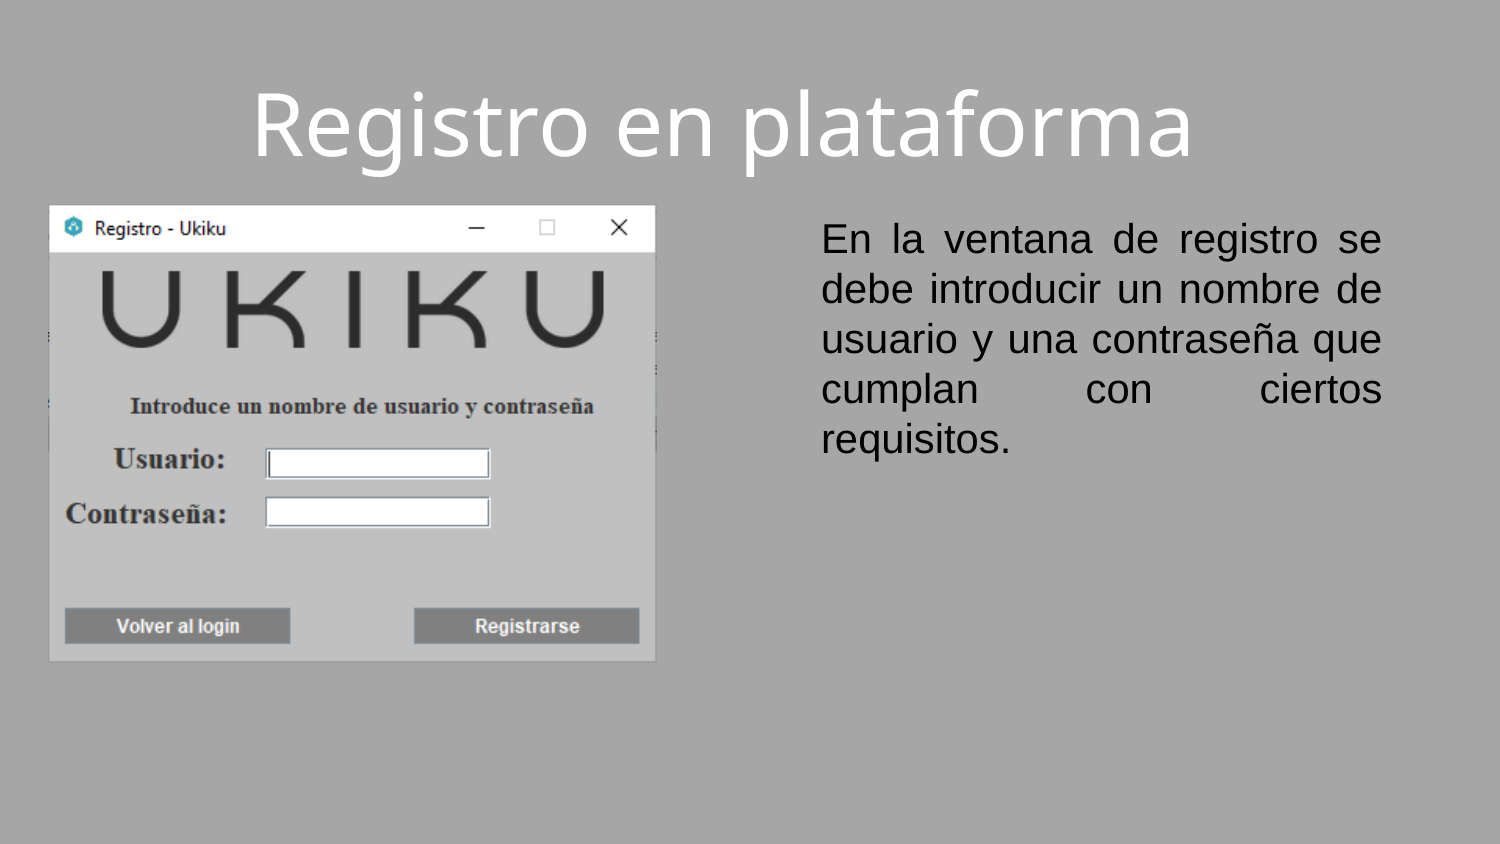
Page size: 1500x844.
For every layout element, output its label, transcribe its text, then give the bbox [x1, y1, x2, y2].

text_box En la ventana de registro se debe introducir un nombre de usuario y una contraseña que cumplan con ciertos requisitos. [806, 204, 1398, 470]
title Registro en plataforma [48, 38, 1398, 205]
picture [48, 204, 657, 663]
